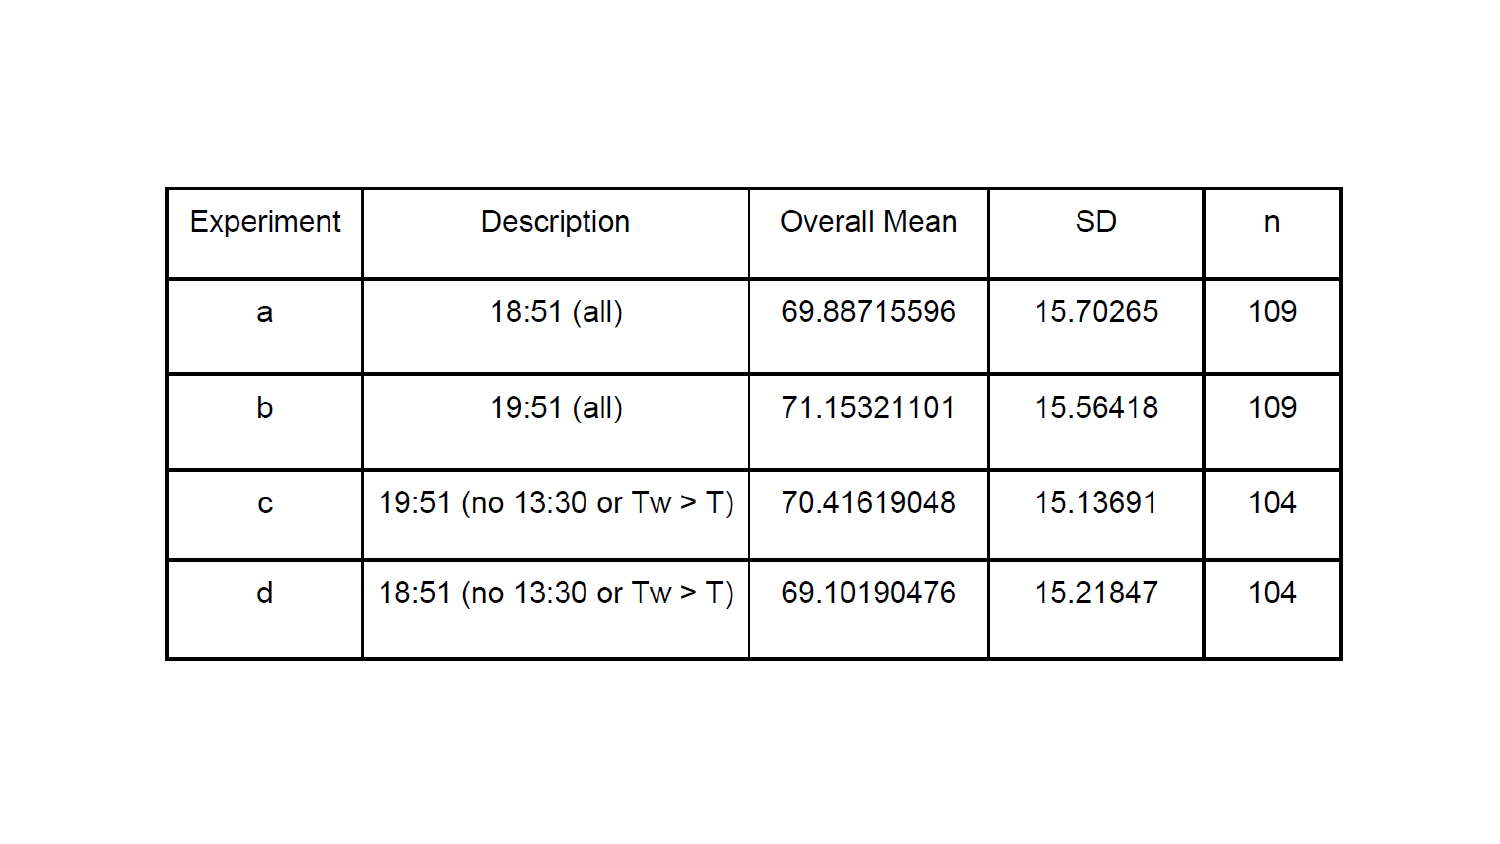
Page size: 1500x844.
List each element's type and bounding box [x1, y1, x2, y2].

picture [146, 176, 1354, 668]
